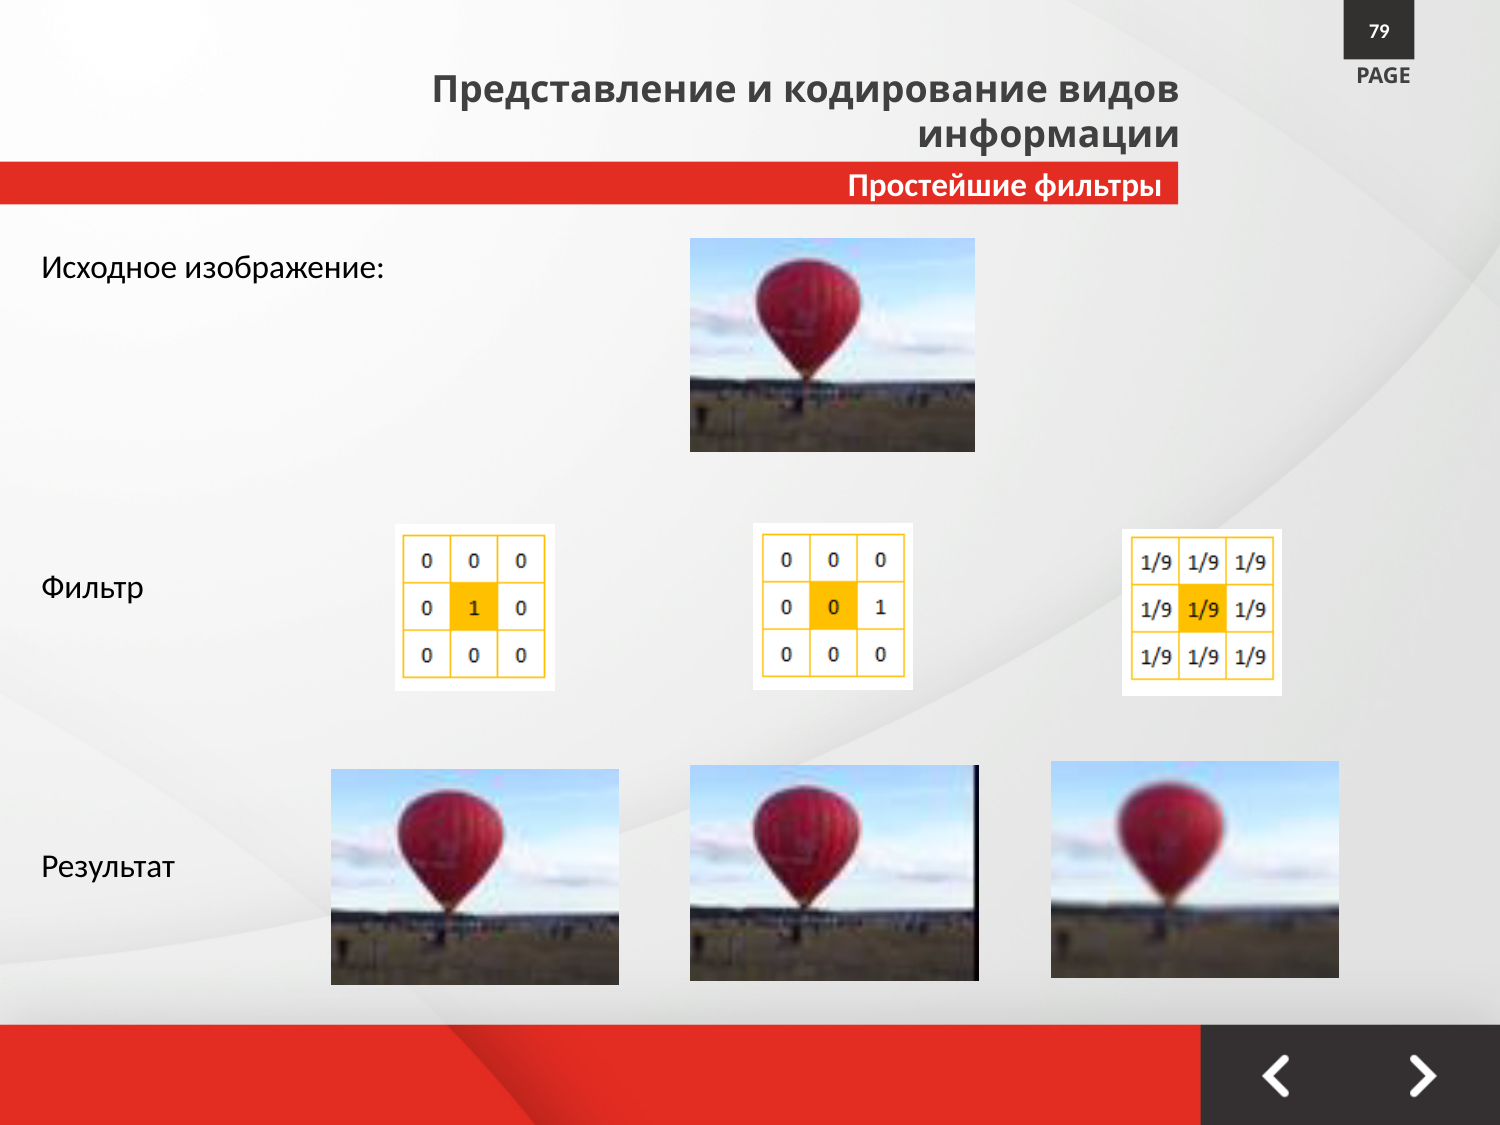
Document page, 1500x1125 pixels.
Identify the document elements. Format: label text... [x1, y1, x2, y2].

text_box Исходное изображение: Фильтр Результат [26, 238, 1459, 892]
picture [0, 0, 1500, 1125]
text_box 79 [1342, 0, 1417, 61]
subtitle Простейшие фильтры [0, 161, 1179, 205]
text_box PAGE [1341, 54, 1426, 96]
text_box Представление и кодирование видов информации [171, 57, 1196, 163]
